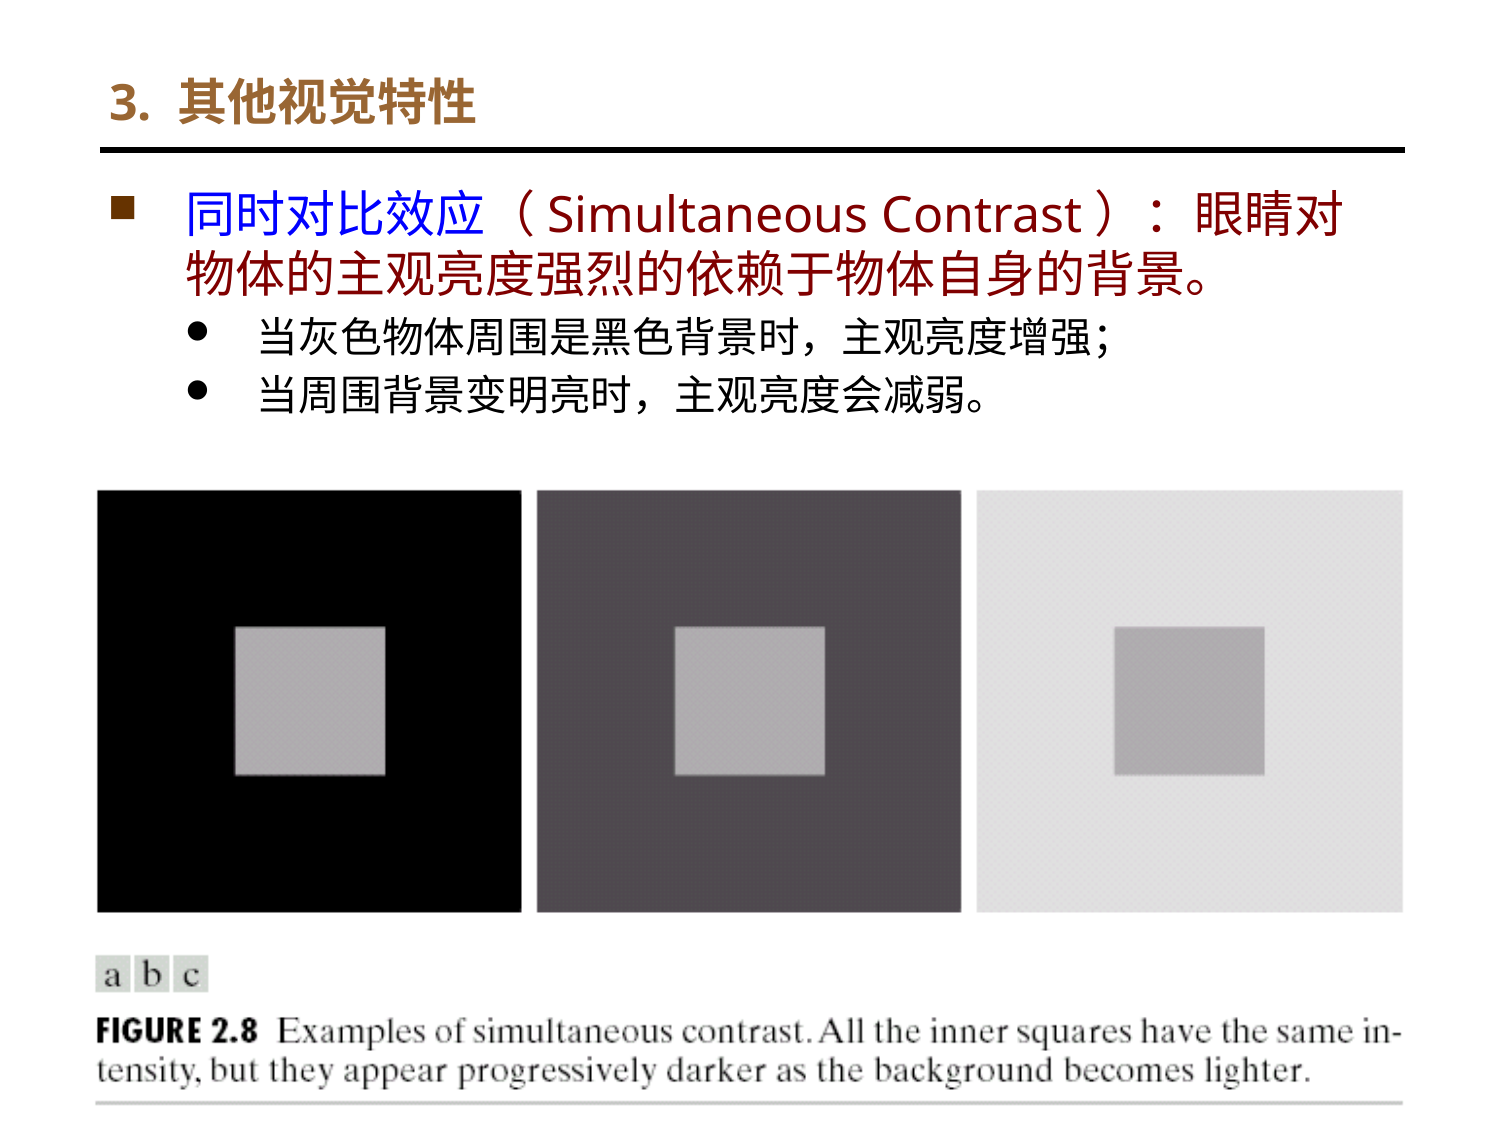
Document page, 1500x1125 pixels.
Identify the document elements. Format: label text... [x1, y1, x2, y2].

picture [92, 483, 1413, 1121]
list 同时对比效应（Simultaneous Contrast）：眼睛对物体的主观亮度强烈的依赖于物体自身的背景。 当灰色物体周围是黑色背景时，主观亮度增强； 当周围背景变明亮时，主观亮度会减弱。 [92, 174, 1406, 483]
title 3. 其他视觉特性 [94, 50, 1407, 138]
